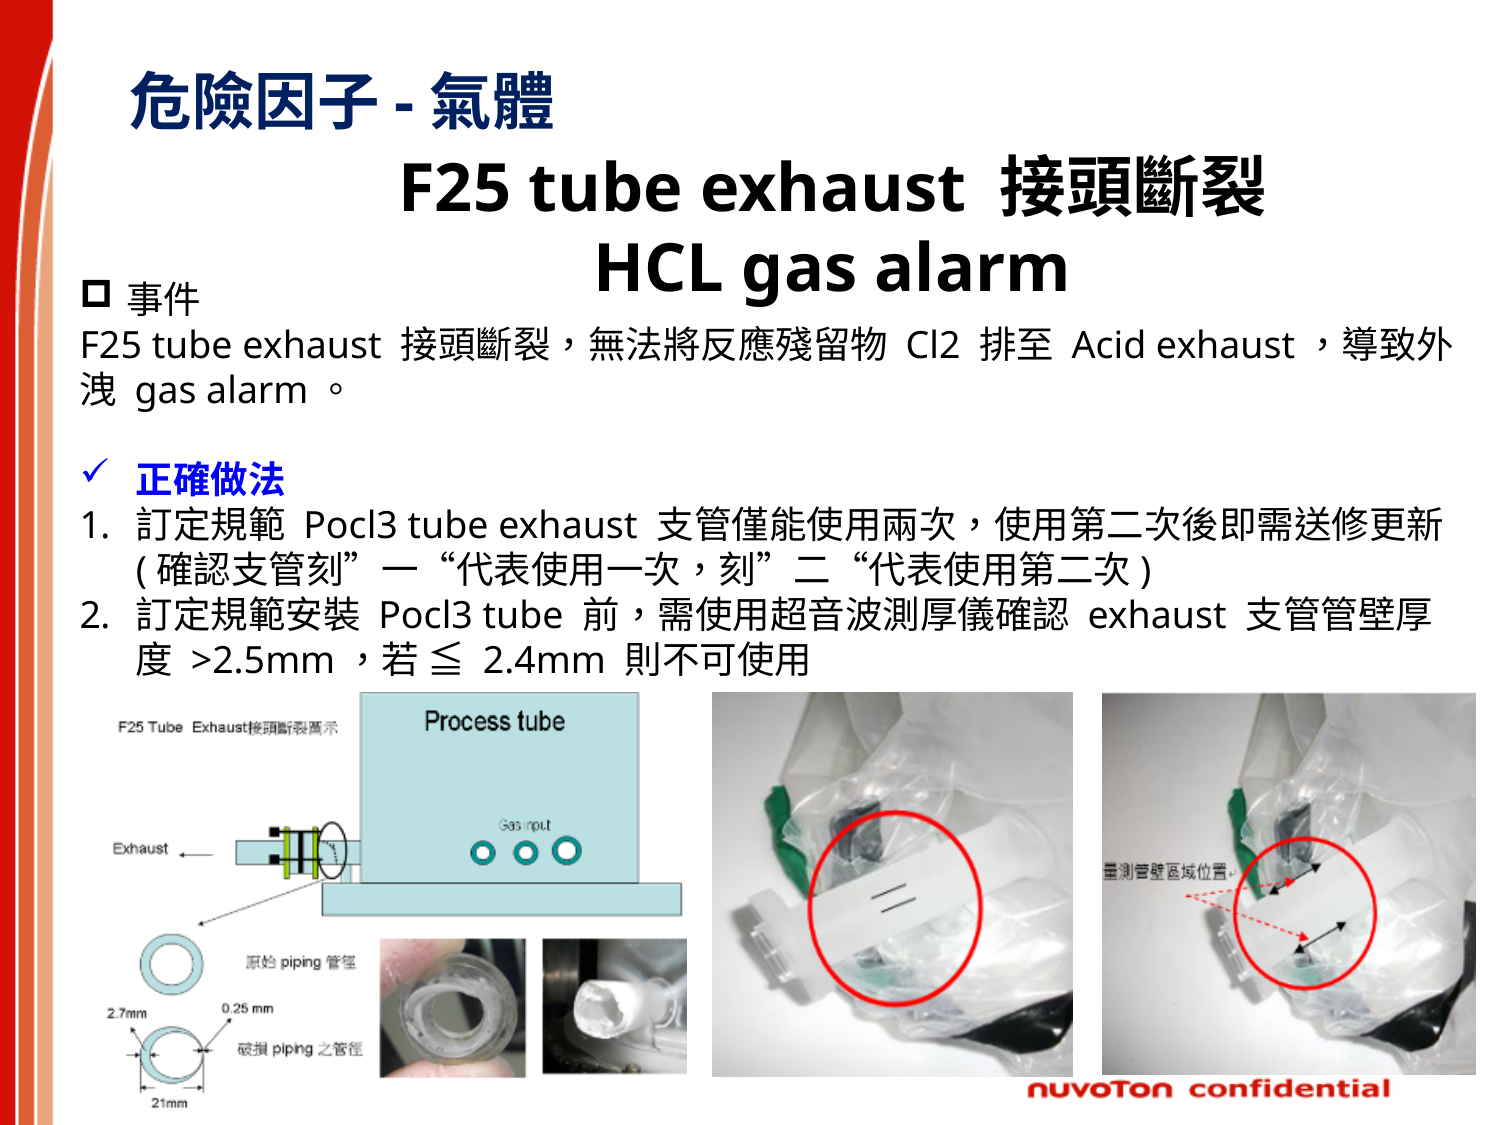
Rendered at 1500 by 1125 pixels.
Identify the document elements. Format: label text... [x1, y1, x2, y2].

picture [0, 0, 1500, 1125]
text_box F25 tube exhaust 接頭斷裂 HCL gas alarm [277, 137, 1388, 312]
text_box 危險因子-氣體 [64, 54, 1447, 145]
text_box 事件 F25 tube exhaust 接頭斷裂，無法將反應殘留物 Cl2 排至 Acid exhaust，導致外洩 gas alarm。 正確做法 訂定規範 Pocl3 tube exhaust 支管僅能使用兩次，使用第二次後即需送修更新 (確認支管刻”一“代表使用一次，刻”二“代表使用第二次) 訂定規範安裝 Pocl3 tube 前，需使用超音波測厚儀確認 exhaust 支管管壁厚度 >2.5mm，若 ≦ 2.4mm 則不可使用 [64, 268, 1483, 688]
